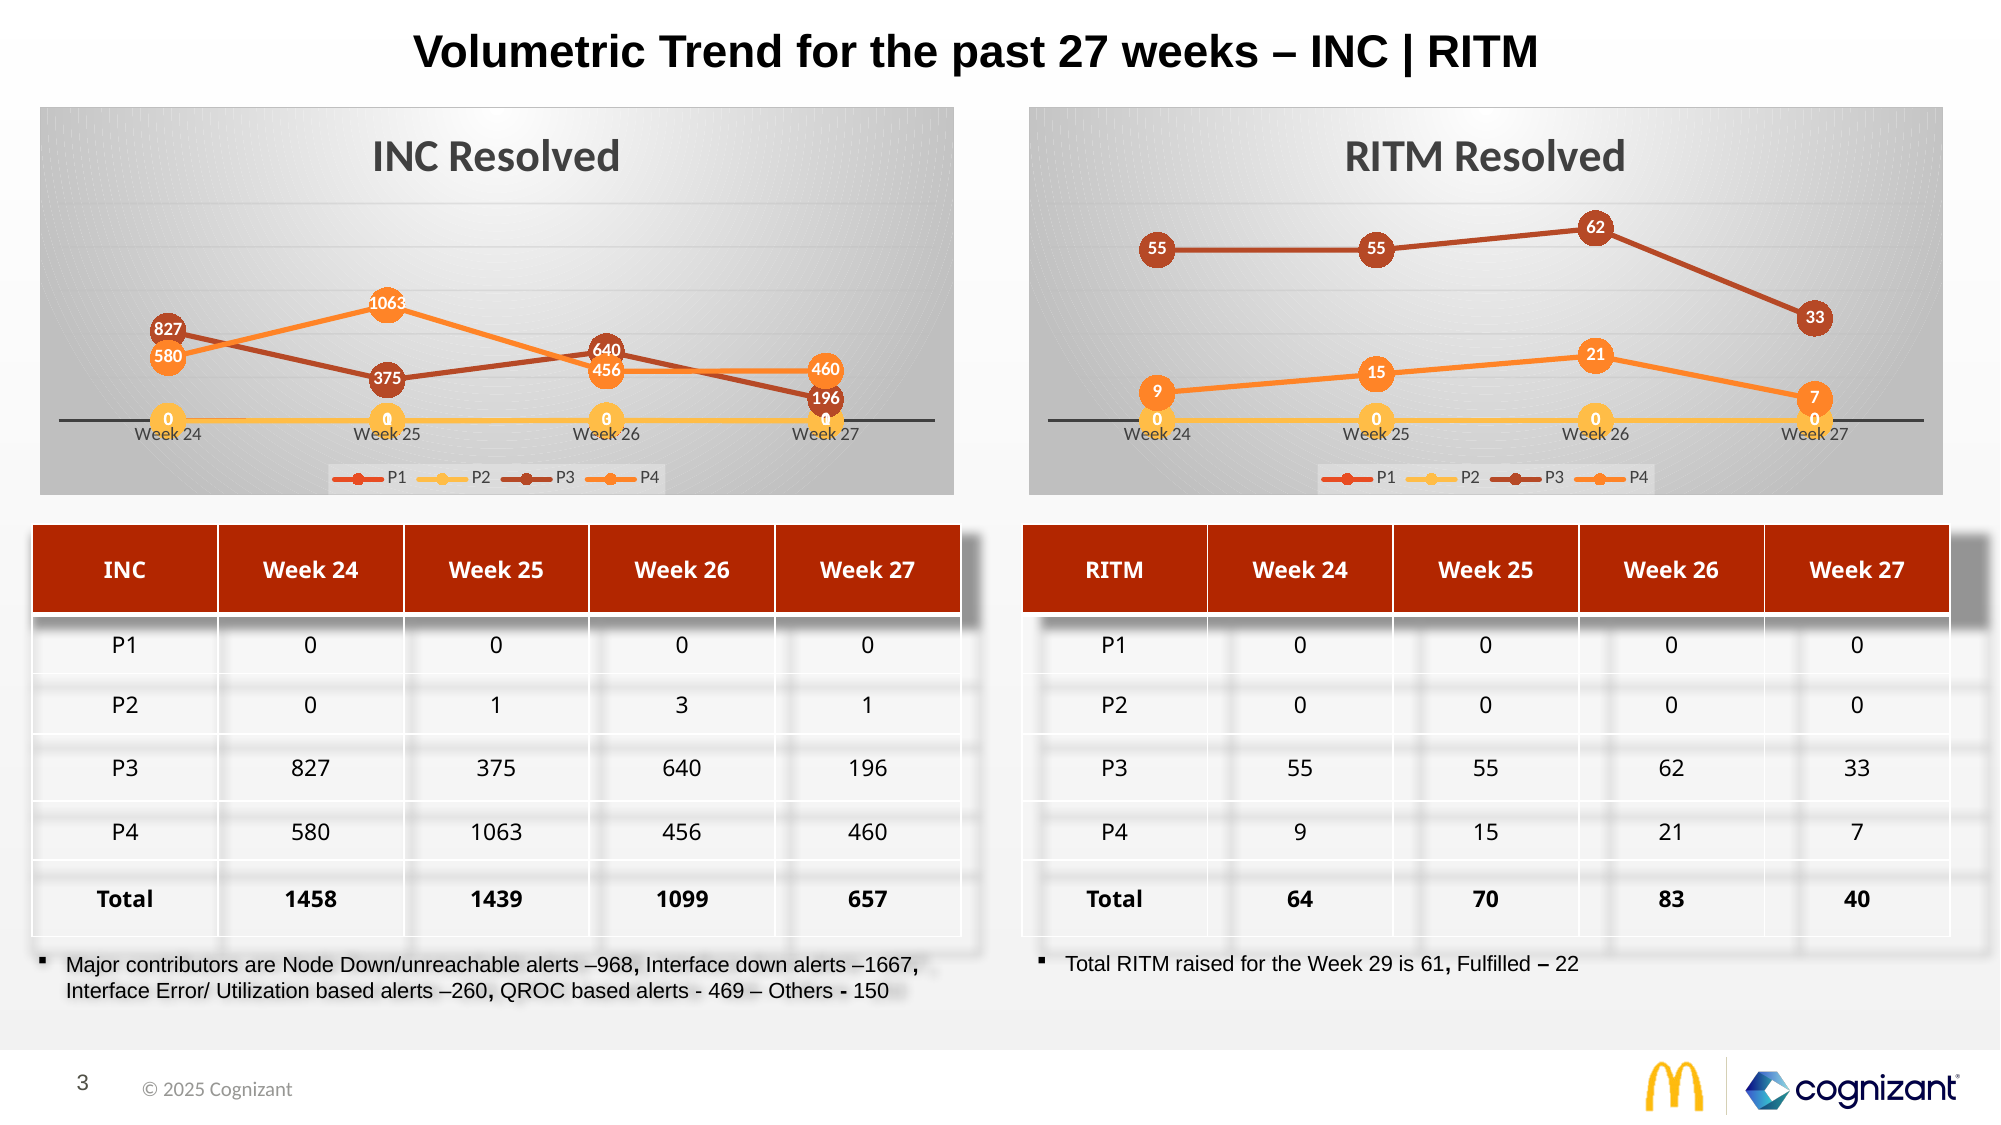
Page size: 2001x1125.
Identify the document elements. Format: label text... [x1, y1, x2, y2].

table_cell 7 [1765, 802, 1949, 859]
table_cell 33 [1765, 735, 1949, 800]
table_header Week 27 [1765, 525, 1949, 612]
table_header Week 25 [1394, 525, 1578, 612]
table_cell 55 [1394, 735, 1578, 800]
table_cell 55 [1208, 735, 1392, 800]
table_cell 83 [1580, 861, 1764, 936]
table_cell 0 [405, 617, 588, 673]
table_cell 15 [1394, 802, 1578, 859]
table_cell 640 [590, 735, 774, 800]
table_cell 375 [405, 735, 588, 800]
table_header Week 26 [590, 525, 774, 612]
table_cell P3 [1023, 735, 1207, 800]
table_cell 64 [1208, 861, 1392, 936]
chart [1028, 106, 1944, 496]
table_cell 0 [219, 674, 403, 733]
text_box Total RITM raised for the Week 29 is 61, Fulfilled – 22 [1026, 942, 1907, 984]
table_cell 0 [1394, 617, 1578, 673]
table_cell 657 [776, 861, 960, 936]
table_cell 0 [1208, 617, 1392, 673]
table_cell 0 [219, 617, 403, 673]
table_header Week 24 [219, 525, 403, 612]
table_cell 1458 [219, 861, 403, 936]
table_header Week 26 [1580, 525, 1764, 612]
chart [39, 106, 955, 496]
table_cell 1 [405, 674, 588, 733]
table_cell 0 [590, 617, 774, 673]
table_cell P2 [1023, 674, 1207, 733]
table_cell 3 [590, 674, 774, 733]
text_box Major contributors are Node Down/unreachable alerts –968, Interface down alerts –1667, Interface Error/ Utilization based alerts –260, QROC based alerts - 469 – Others - 150 [22, 942, 1000, 1011]
table_cell 0 [1765, 617, 1949, 673]
table_cell 0 [1394, 674, 1578, 733]
table_cell 0 [1580, 617, 1764, 673]
table_cell 456 [590, 802, 774, 859]
picture [1627, 1037, 1975, 1125]
table_cell 1099 [590, 861, 774, 936]
table_header INC [33, 525, 217, 612]
table_header Week 25 [405, 525, 588, 612]
table_cell 21 [1580, 802, 1764, 859]
table_cell P2 [33, 674, 217, 733]
table_cell 1 [776, 674, 960, 733]
table_cell 40 [1765, 861, 1949, 936]
table_cell 827 [219, 735, 403, 800]
table_cell 9 [1208, 802, 1392, 859]
table_cell 0 [776, 617, 960, 673]
table_cell P1 [33, 617, 217, 673]
table_cell 1063 [405, 802, 588, 859]
table_cell 460 [776, 802, 960, 859]
table_cell 0 [1208, 674, 1392, 733]
table_header Week 24 [1208, 525, 1392, 612]
table_cell 0 [1765, 674, 1949, 733]
table_cell 0 [1580, 674, 1764, 733]
table_cell P4 [33, 802, 217, 859]
table_header Week 27 [776, 525, 960, 612]
table_cell Total [1023, 861, 1207, 936]
table_cell P1 [1023, 617, 1207, 673]
table_cell Total [33, 861, 217, 936]
table_cell 196 [776, 735, 960, 800]
table_cell P4 [1023, 802, 1207, 859]
footer © 2025 Cognizant [141, 1059, 1142, 1101]
table_cell 62 [1580, 735, 1764, 800]
table_cell P3 [33, 735, 217, 800]
table_cell 70 [1394, 861, 1578, 936]
table_header RITM [1023, 525, 1207, 612]
table_cell 580 [219, 802, 403, 859]
title Volumetric Trend for the past 27 weeks – INC | RITM [32, 13, 1921, 93]
table_cell 1439 [405, 861, 588, 936]
